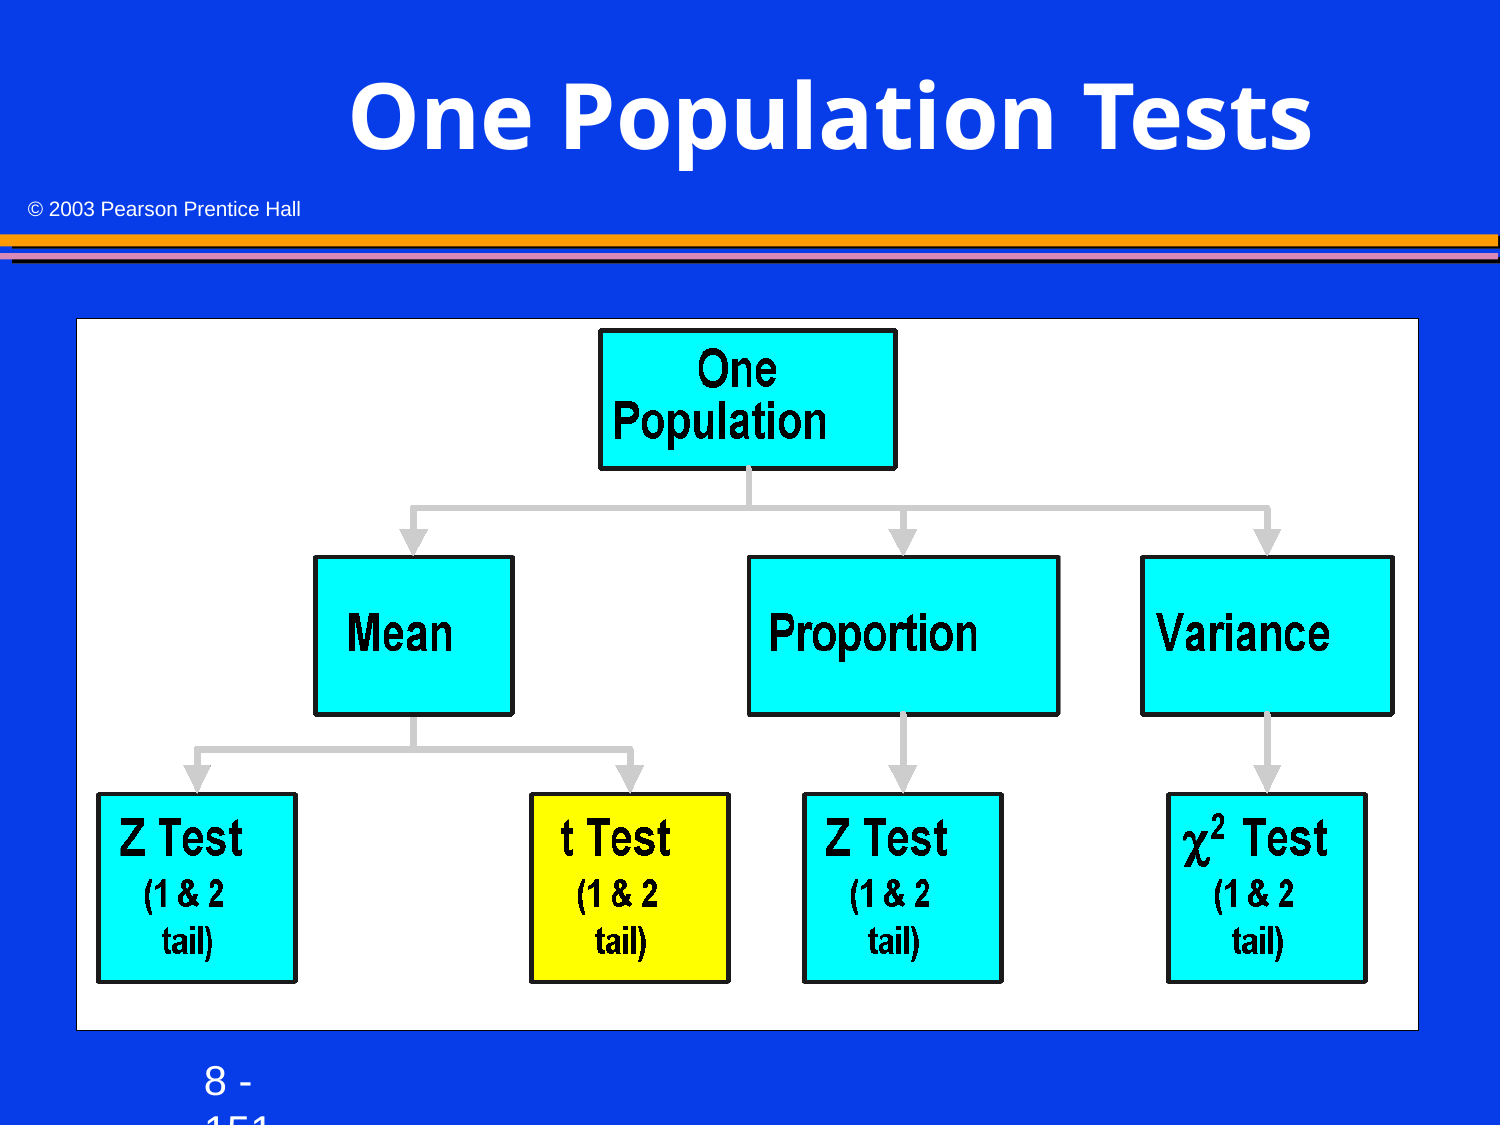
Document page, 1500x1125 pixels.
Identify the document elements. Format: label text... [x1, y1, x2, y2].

title One Population Tests [275, 24, 1388, 213]
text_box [76, 318, 1419, 1031]
